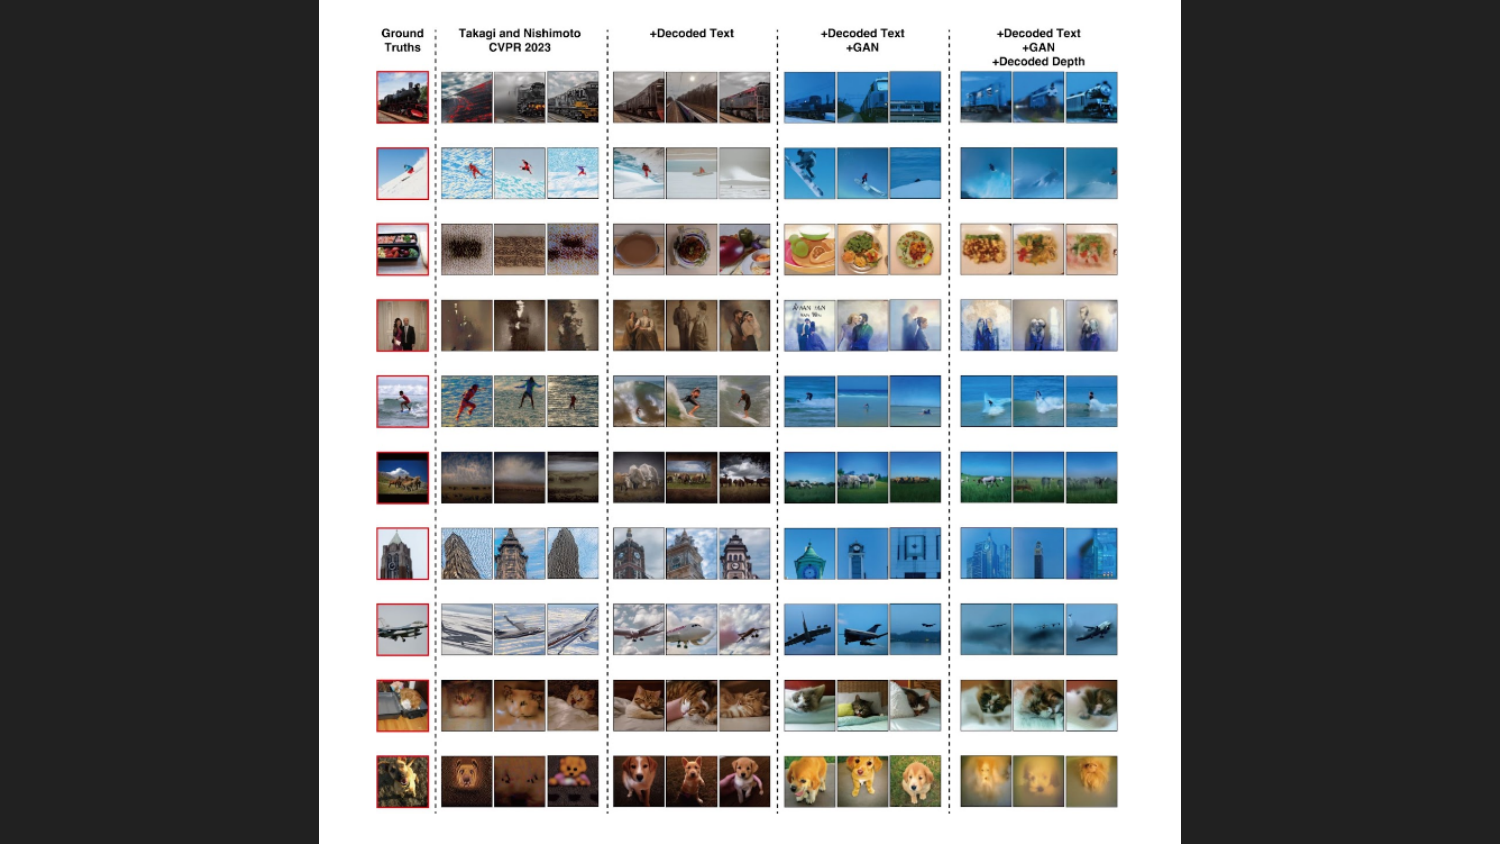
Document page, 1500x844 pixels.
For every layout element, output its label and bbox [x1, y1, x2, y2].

picture [318, 0, 1182, 844]
